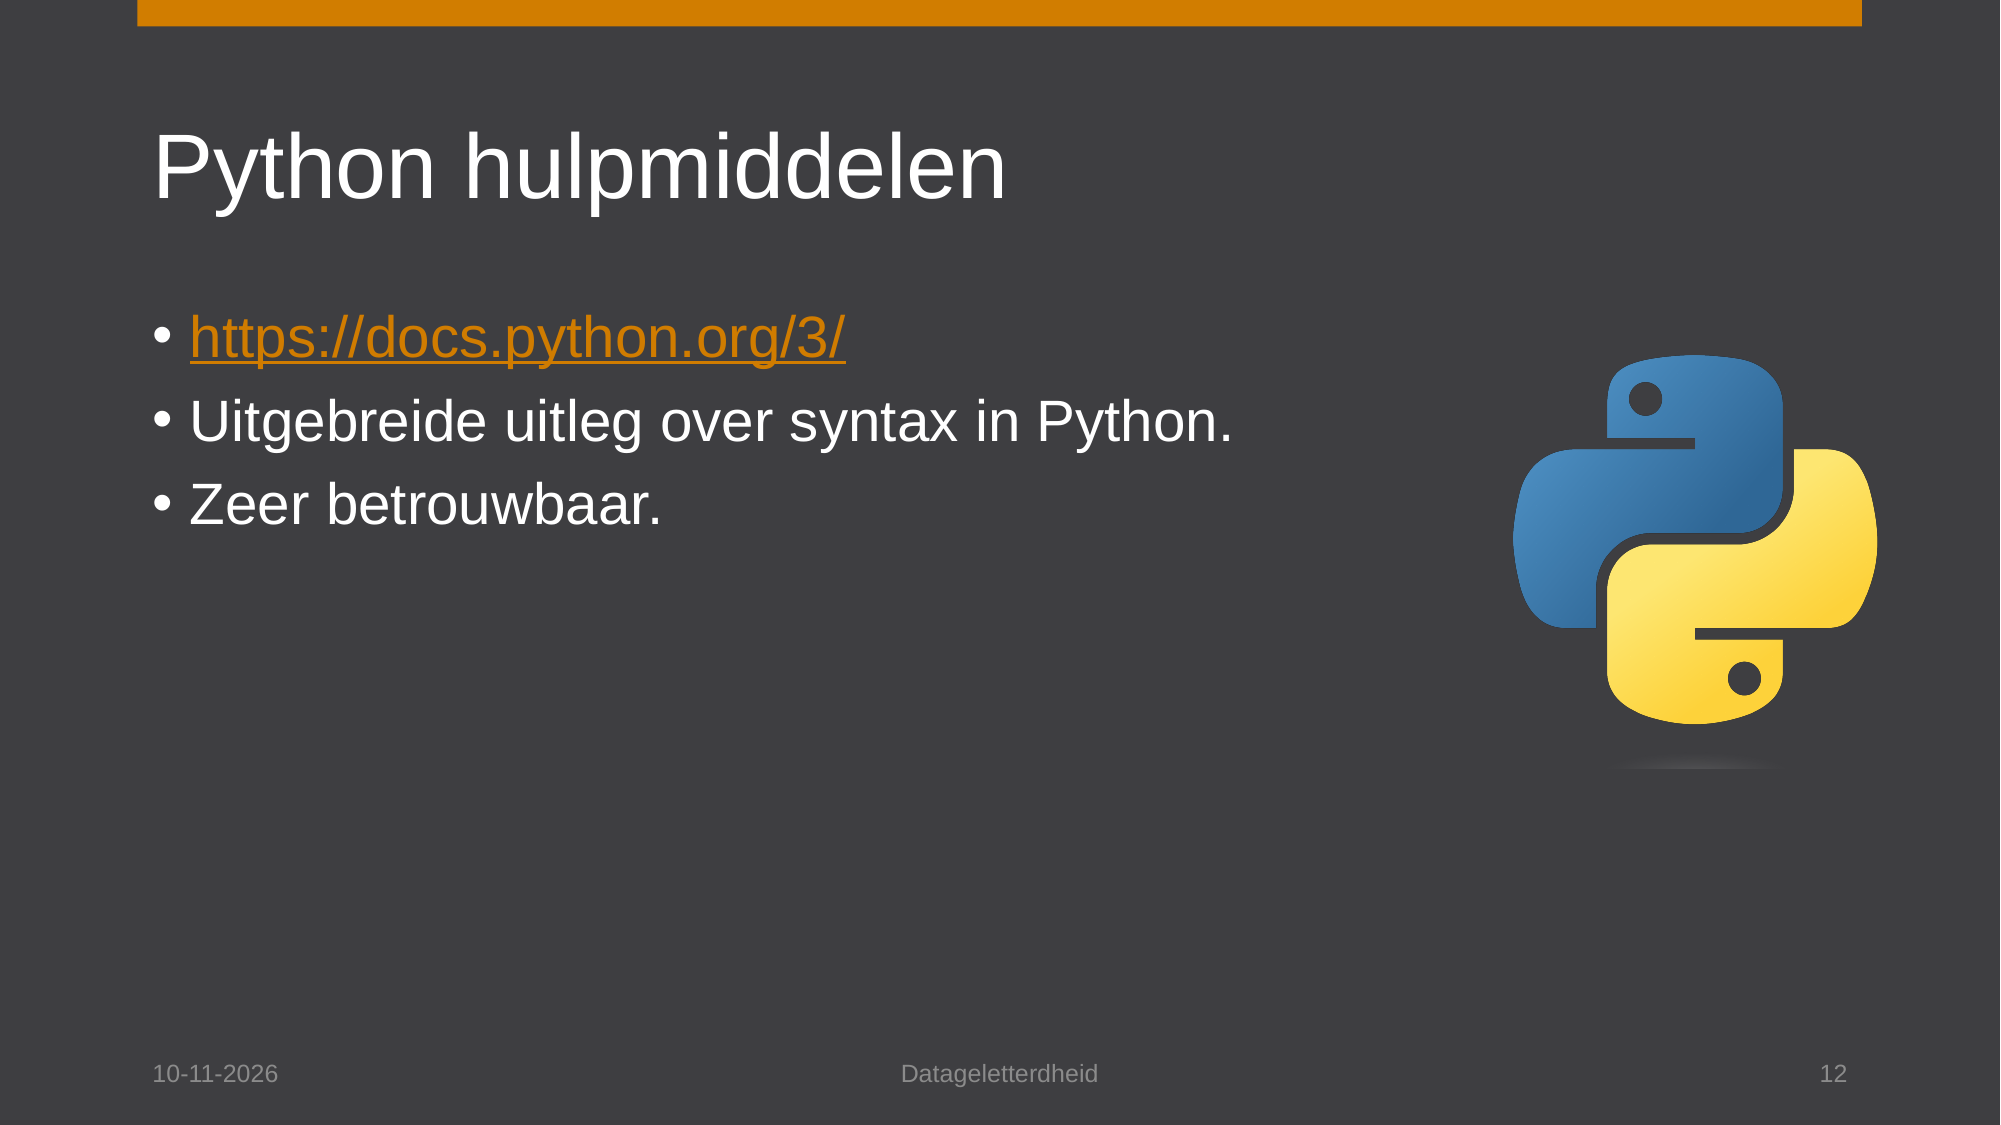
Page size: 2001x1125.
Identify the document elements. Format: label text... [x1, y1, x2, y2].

title Python hulpmiddelen [137, 59, 1863, 278]
picture [1513, 355, 1890, 769]
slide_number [137, 1042, 588, 1103]
slide_number 12 [1412, 1042, 1863, 1103]
list https://docs.python.org/3/ Uitgebreide uitleg over syntax in Python. Zeer betrouwbaar. [137, 299, 1863, 1014]
footer Datageletterdheid [662, 1042, 1338, 1103]
